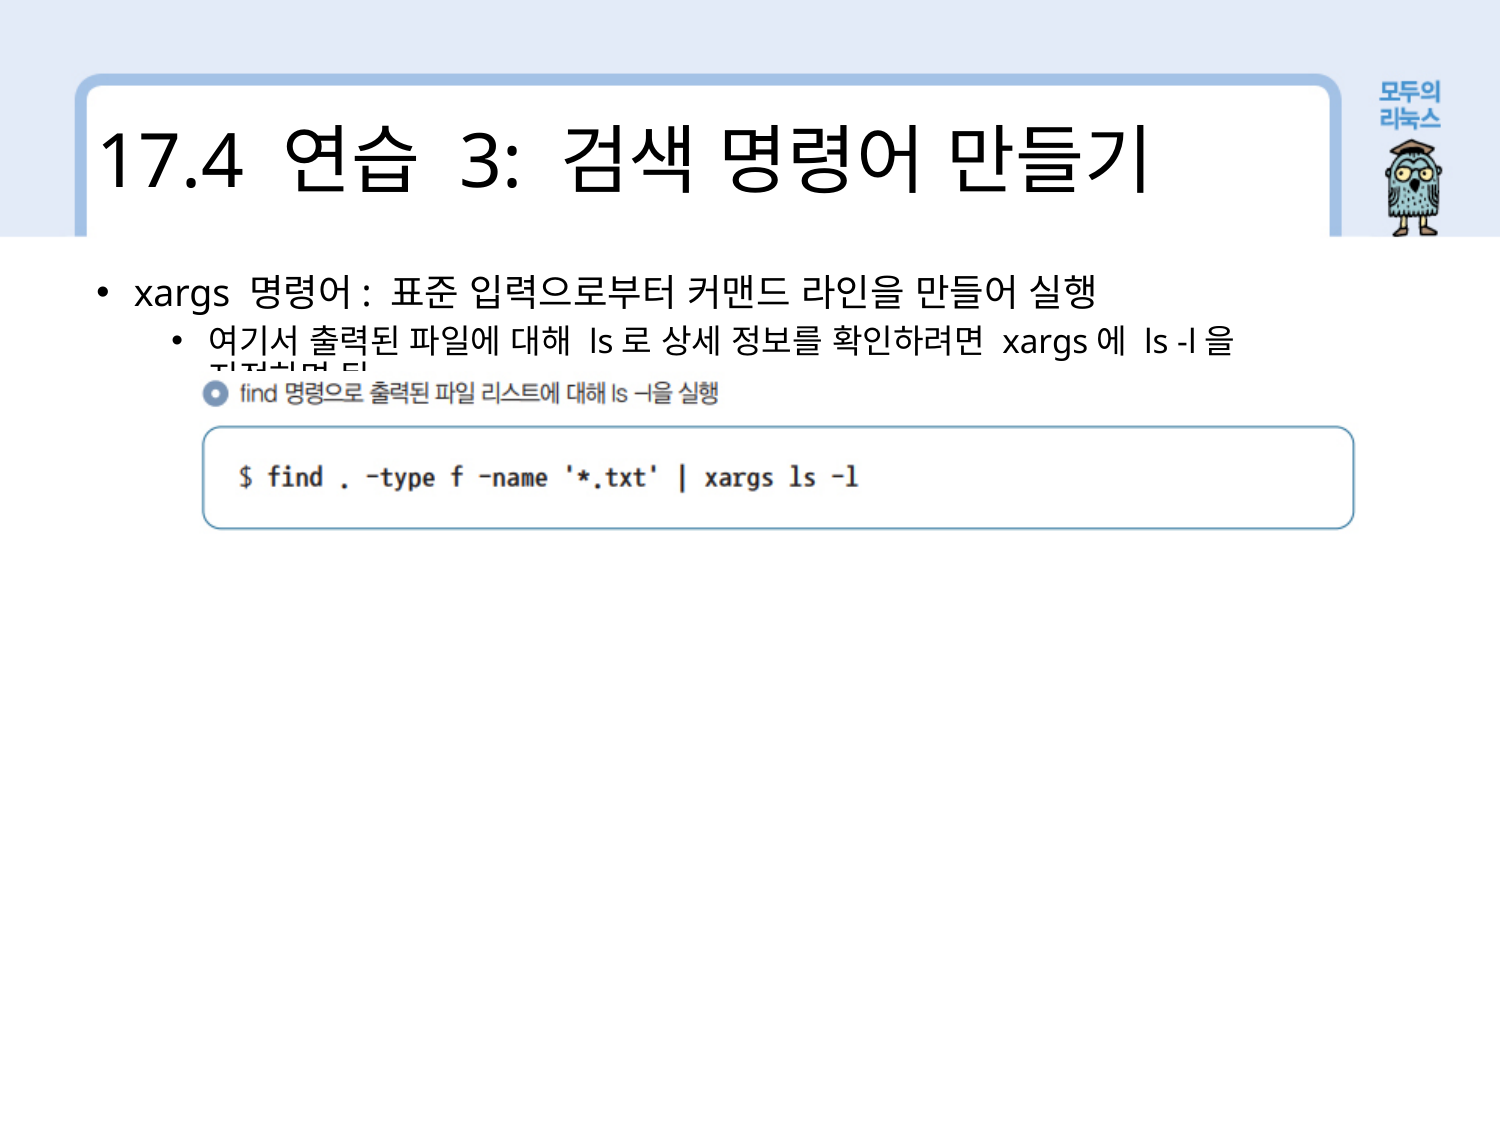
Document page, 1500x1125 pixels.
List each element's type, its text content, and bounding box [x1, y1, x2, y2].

text_box 17.4 연습 3: 검색 명령어 만들기 [81, 115, 1335, 221]
text_box xargs 명령어: 표준 입력으로부터 커맨드 라인을 만들어 실행 여기서 출력된 파일에 대해 ls로 상세 정보를 확인하려면 xargs에 ls -l을 지정하면 됨 [81, 266, 1372, 1024]
picture [0, 0, 1500, 1125]
